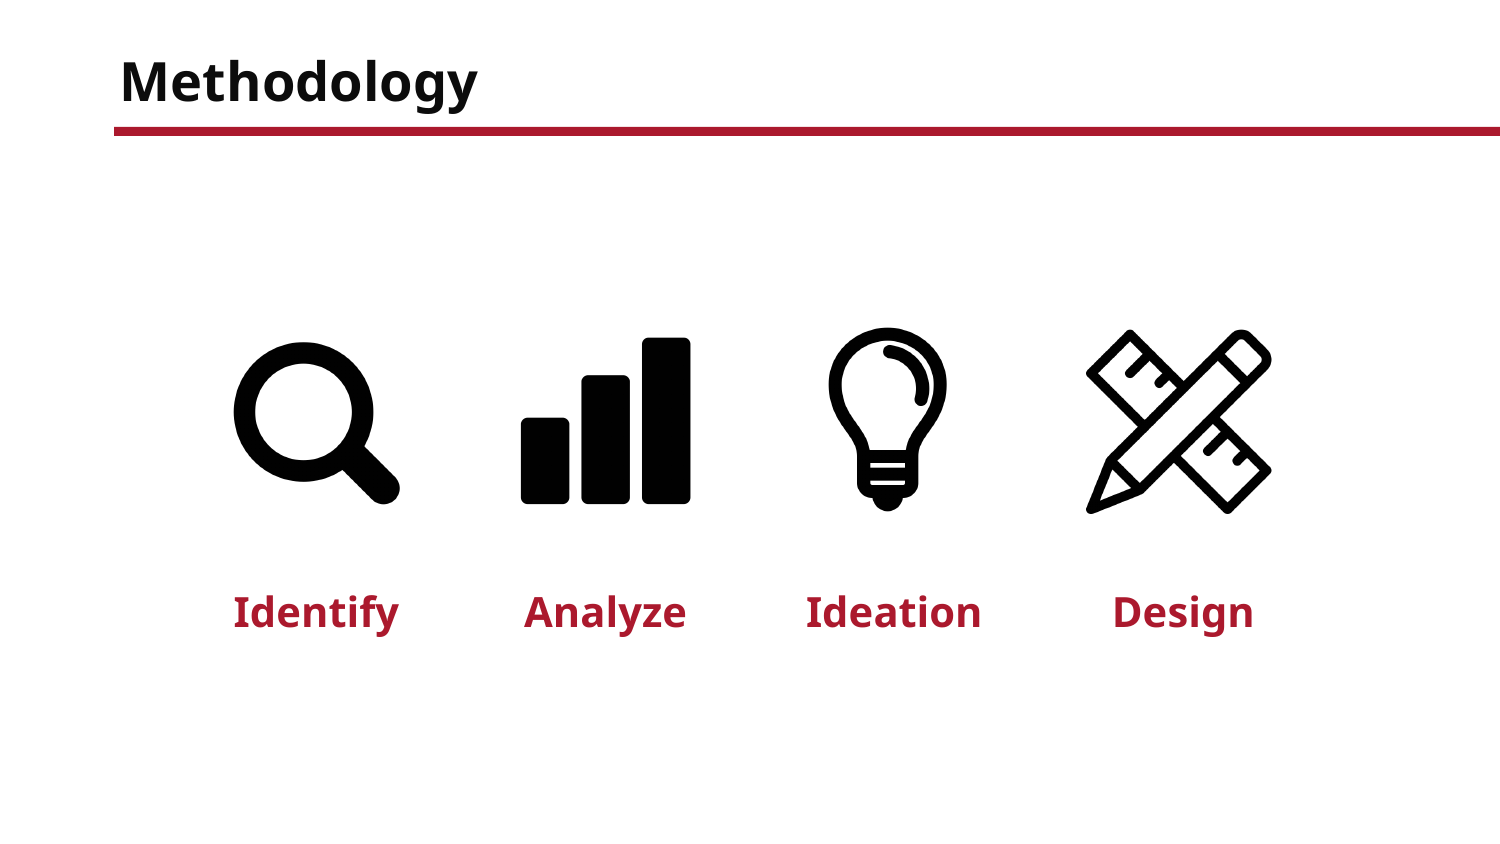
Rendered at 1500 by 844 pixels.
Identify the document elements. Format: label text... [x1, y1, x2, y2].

text_box [114, 126, 1500, 136]
picture [209, 331, 424, 517]
text_box Identify [172, 562, 461, 641]
text_box Design [1038, 562, 1328, 641]
picture [760, 309, 1015, 527]
text_box Ideation [750, 562, 1038, 641]
picture [1047, 310, 1320, 538]
picture [491, 323, 719, 514]
text_box Methodology [104, 54, 747, 105]
text_box Analyze [461, 562, 750, 641]
